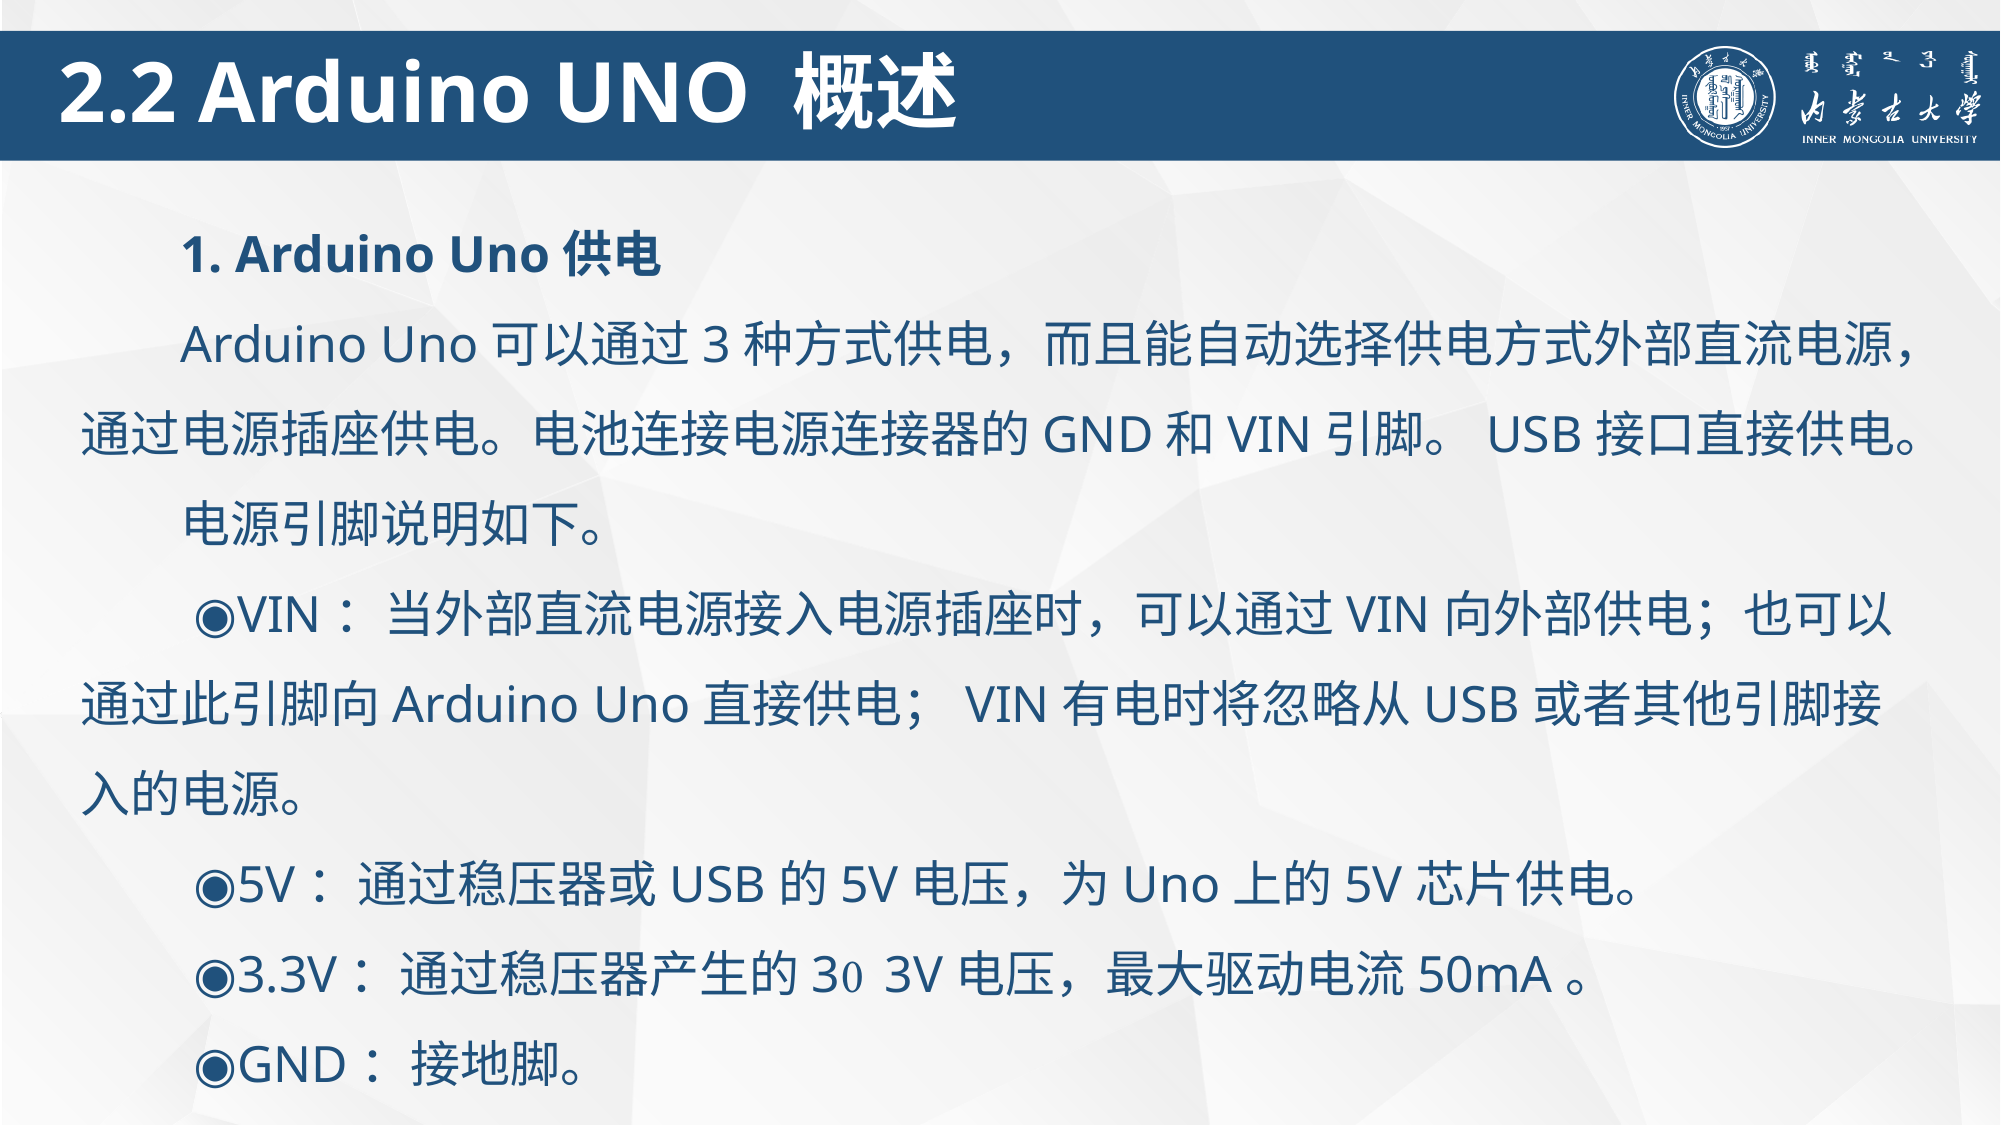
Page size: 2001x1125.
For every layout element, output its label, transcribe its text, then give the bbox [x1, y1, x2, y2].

text_box 1. Arduino Uno供电 Arduino Uno可以通过3种方式供电，而且能自动选择供电方式外部直流电源，通过电源插座供电。电池连接电源连接器的GND和VIN引脚。USB接口直接供电。 电源引脚说明如下。 ◉VIN：当外部直流电源接入电源插座时，可以通过VIN向外部供电；也可以通过此引脚向Arduino Uno直接供电；VIN有电时将忽略从USB或者其他引脚接入的电源。 ◉5V：通过稳压器或USB的5V电压，为Uno上的5V芯片供电。 ◉3.3V：通过稳压器产生的33V电压，最大驱动电流50mA。 ◉GND：接地脚。 [65, 184, 1935, 1100]
picture [0, 0, 2001, 1125]
picture [1673, 46, 1986, 150]
list 2.2 Arduino UNO 概述 [43, 42, 1063, 148]
